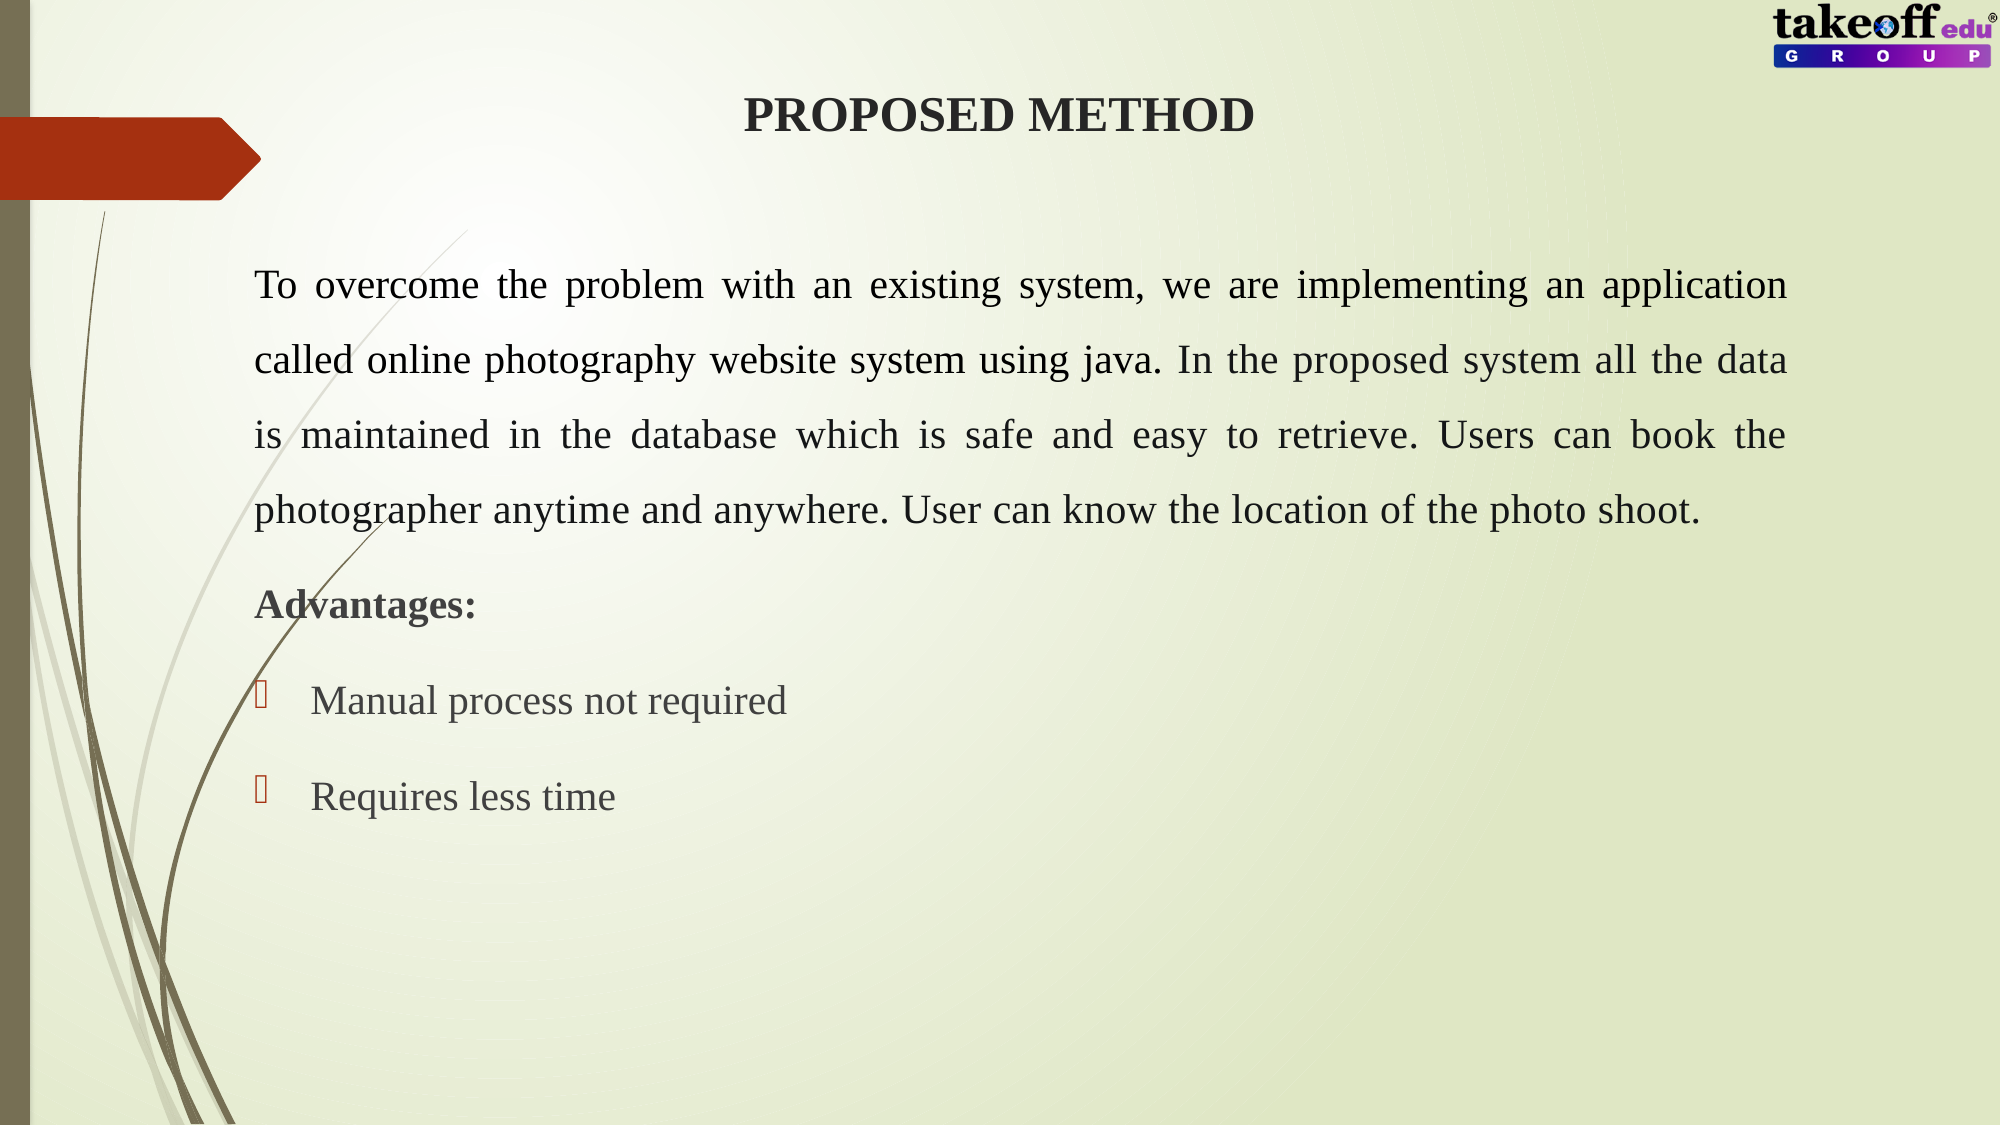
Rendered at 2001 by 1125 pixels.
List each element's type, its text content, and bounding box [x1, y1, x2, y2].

title PROPOSED METHOD [268, 73, 1731, 189]
picture [1770, 0, 2000, 77]
list To overcome the problem with an existing system, we are implementing an application called online photography website system using java. In the proposed system all the data is maintained in the database which is safe and easy to retrieve. Users can book the photographer anytime and anywhere. User can know the location of the photo shoot. Advantages: Manual process not required Requires less time [239, 223, 1805, 985]
